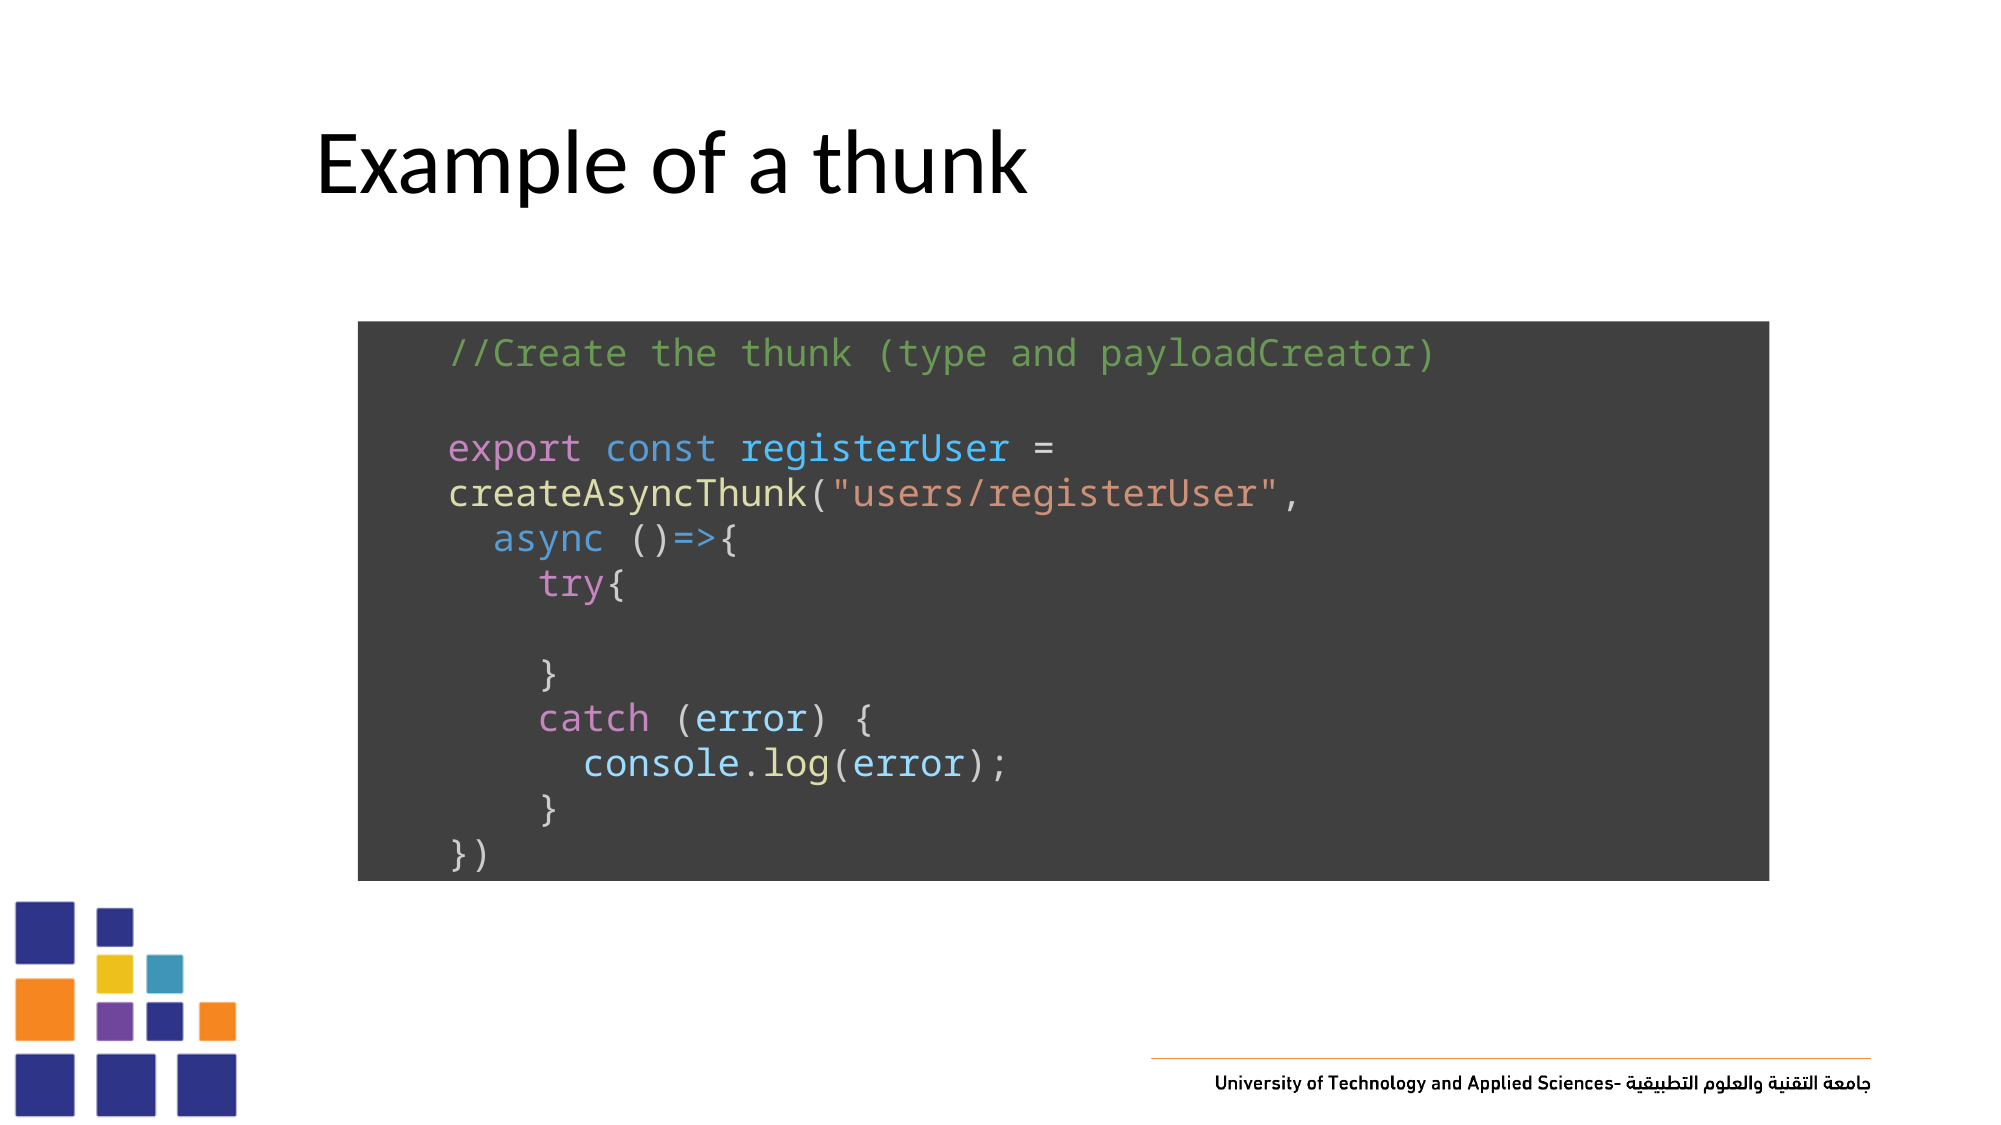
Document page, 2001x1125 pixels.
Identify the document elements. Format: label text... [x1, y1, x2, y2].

picture [1151, 1058, 1871, 1098]
picture [0, 883, 259, 1125]
title Example of a thunk [300, 59, 1863, 268]
text_box //Create the thunk (type and payloadCreator) export const registerUser = createAsyncThunk("users/registerUser", async ()=>{ try{ } catch (error) { console.log(error); } }) [357, 321, 1770, 881]
